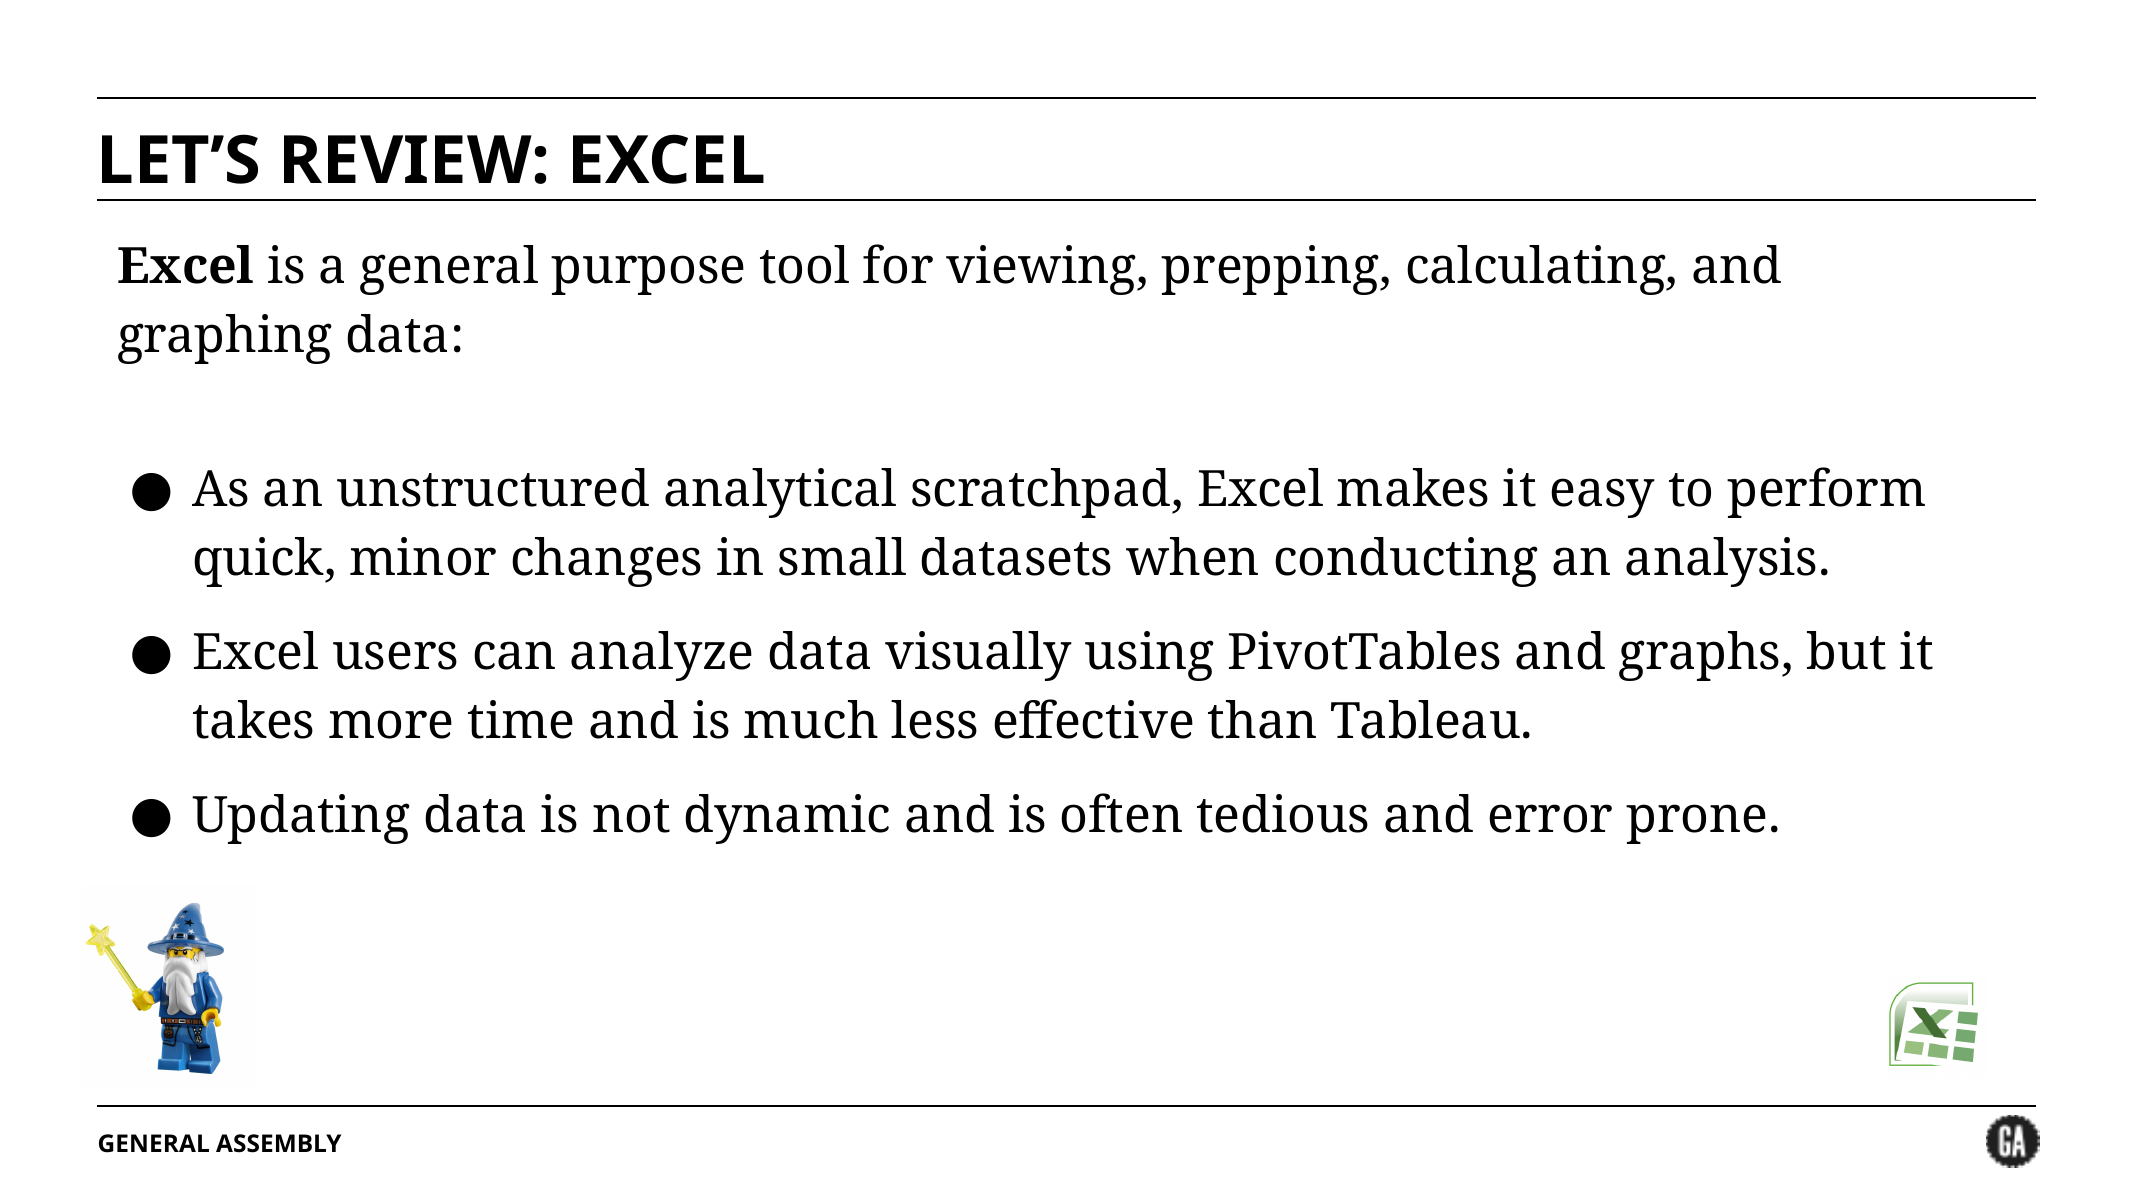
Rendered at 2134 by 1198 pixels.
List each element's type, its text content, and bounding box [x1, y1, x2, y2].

picture [81, 885, 256, 1087]
picture [1986, 1115, 2040, 1168]
list Excel is a general purpose tool for viewing, prepping, calculating, and graphing data: As an unstructured analytical scratchpad, Excel makes it easy to perform quick, minor changes in small datasets when conducting an analysis. Excel users can analyze data visually using PivotTables and graphs, but it takes more time and is much less effective than Tableau. Updating data is not dynamic and is often tedious and error prone. [101, 217, 2003, 1055]
picture [1886, 976, 1989, 1079]
title LET’S REVIEW: EXCEL [81, 97, 2024, 217]
